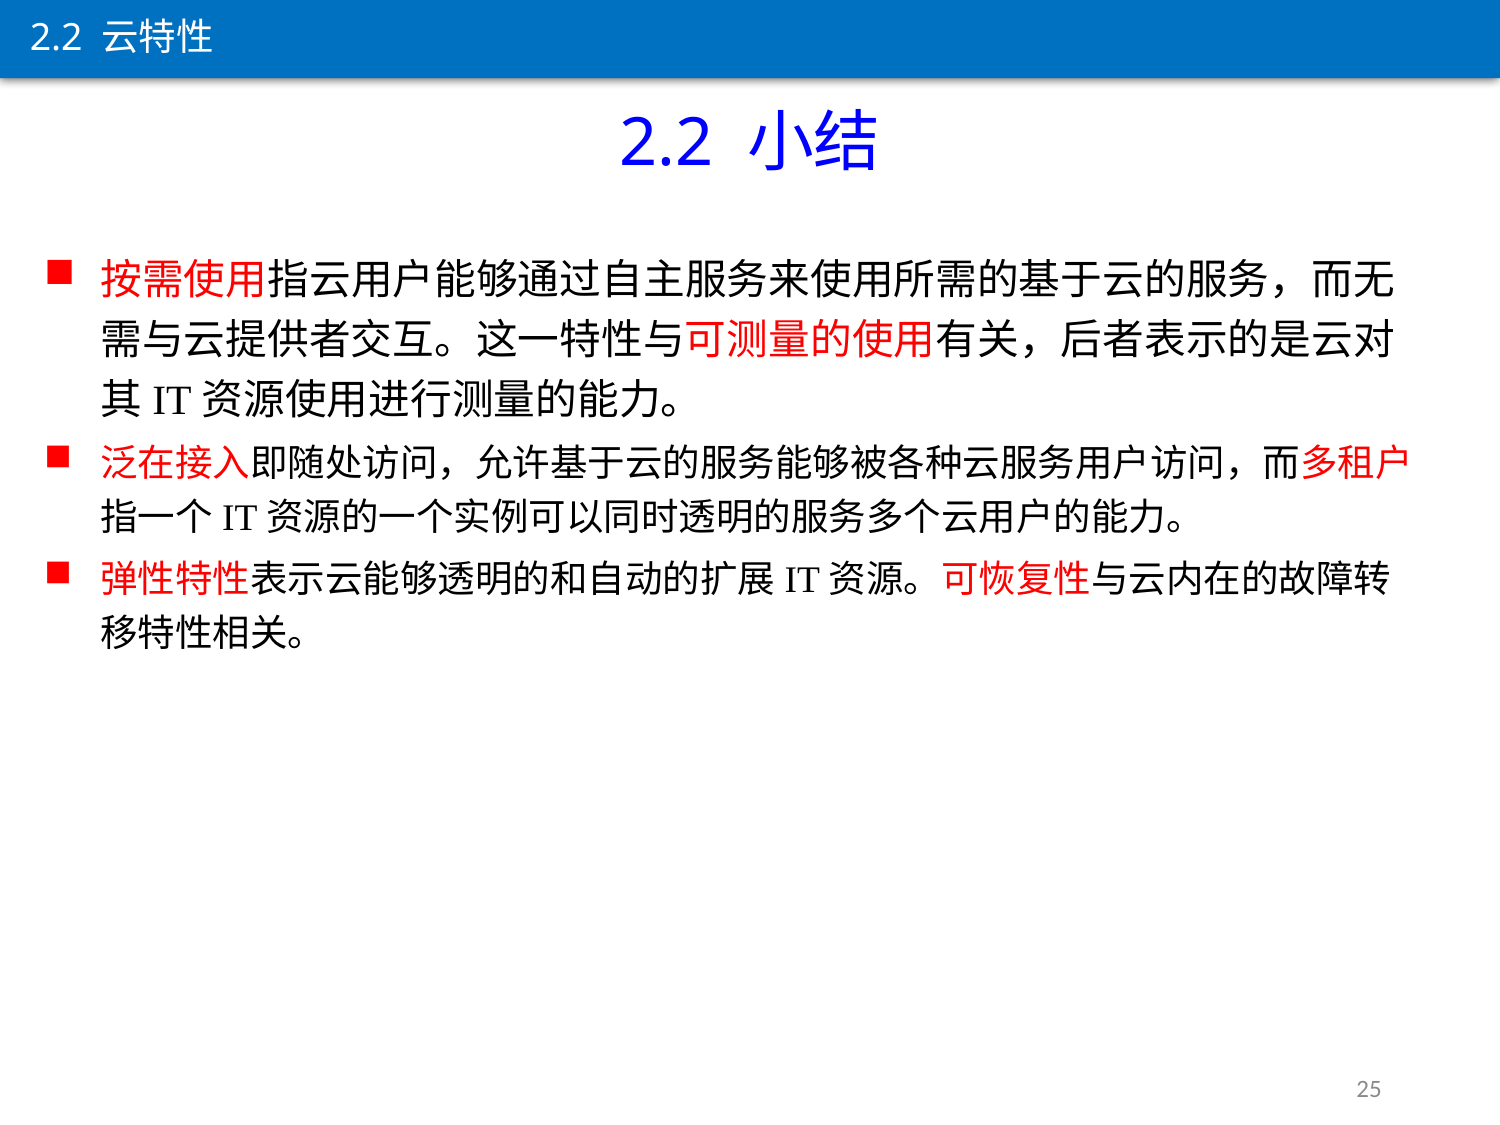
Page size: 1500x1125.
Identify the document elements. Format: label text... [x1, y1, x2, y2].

text_box [0, 0, 1500, 79]
text_box 2.2 云特性 [15, 5, 229, 66]
slide_number 25 [1059, 1057, 1397, 1118]
text_box 2.2 小结 [0, 91, 1500, 187]
text_box 按需使用指云用户能够通过自主服务来使用所需的基于云的服务，而无需与云提供者交互。这一特性与可测量的使用有关，后者表示的是云对其IT资源使用进行测量的能力。 泛在接入即随处访问，允许基于云的服务能够被各种云服务用户访问，而多租户指一个IT资源的一个实例可以同时透明的服务多个云用户的能力。 弹性特性表示云能够透明的和自动的扩展IT资源。可恢复性与云内在的故障转移特性相关。 [29, 235, 1436, 662]
